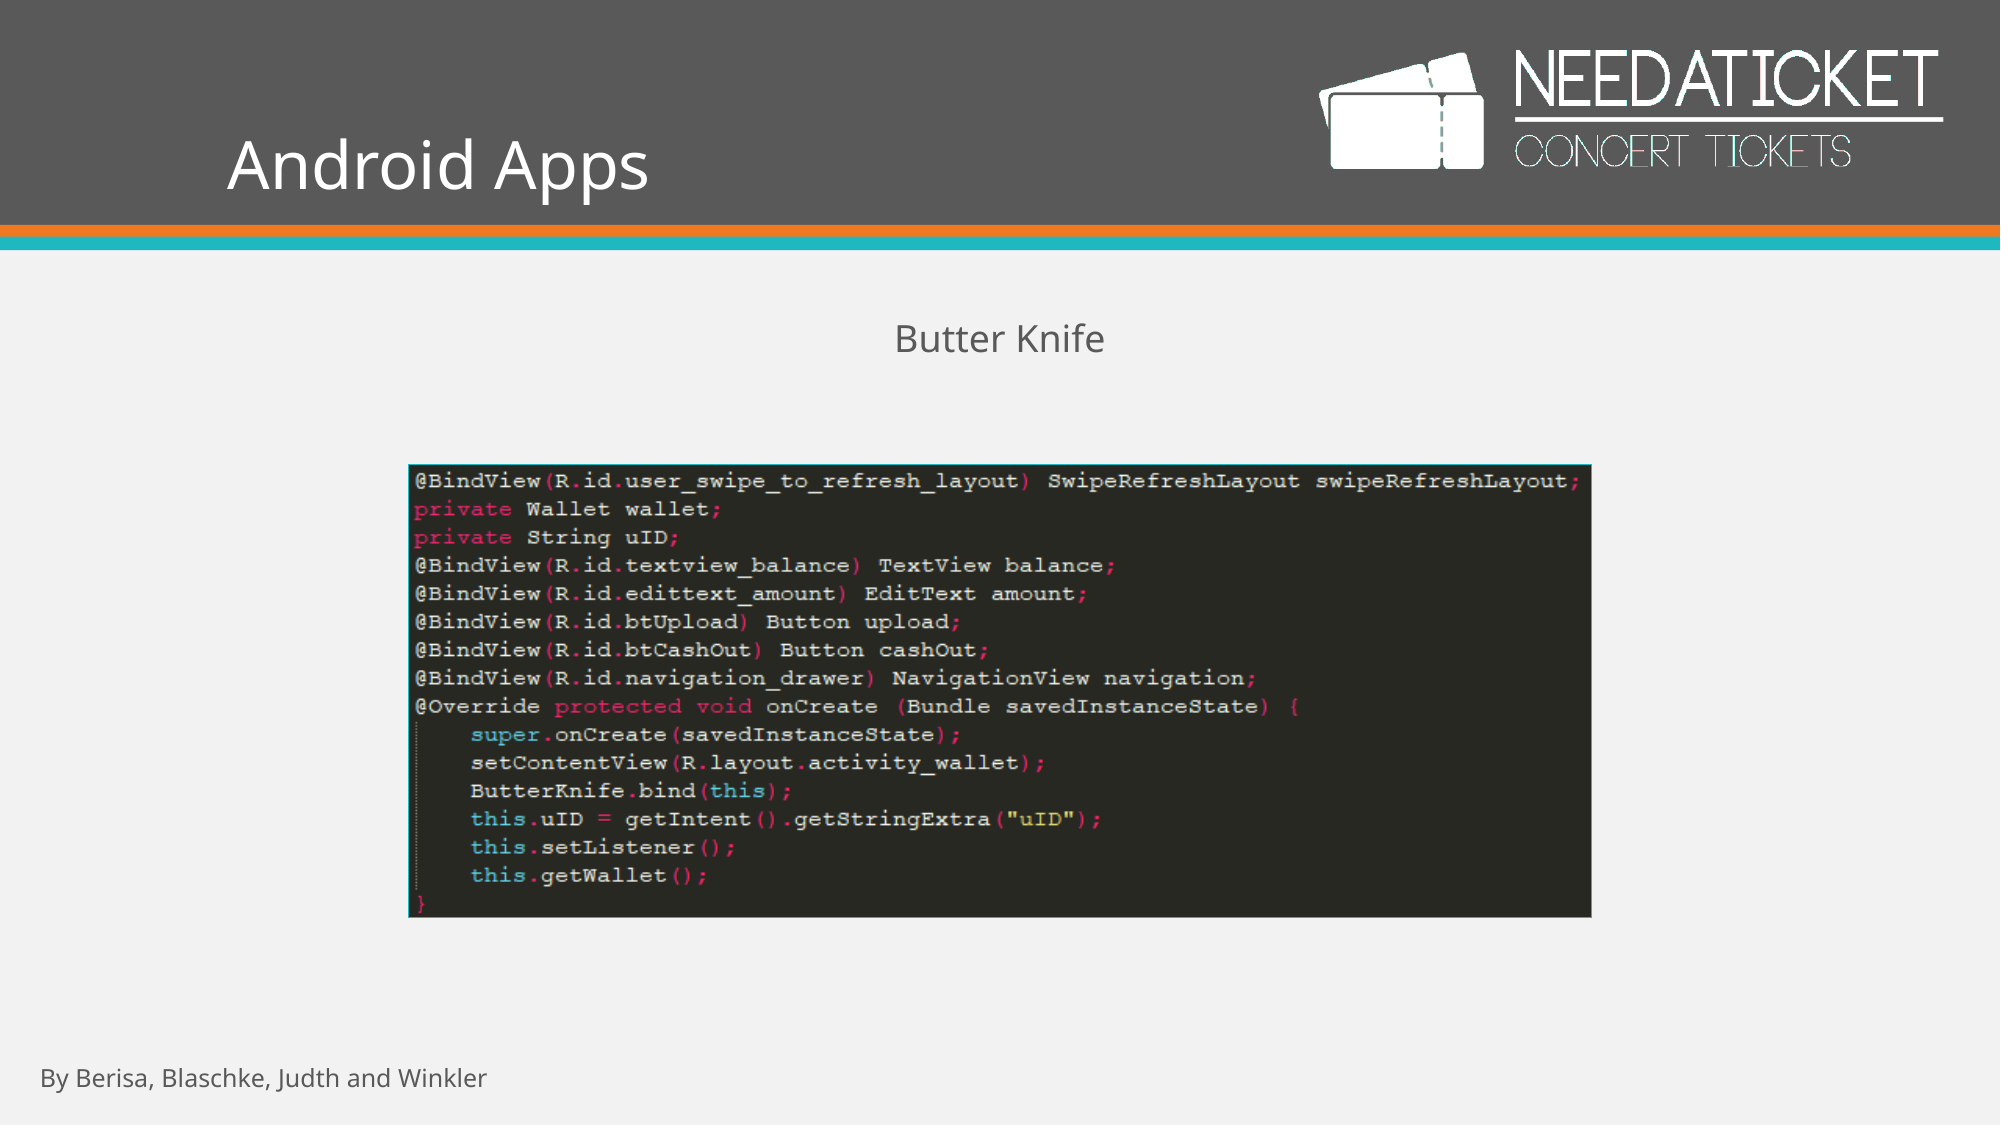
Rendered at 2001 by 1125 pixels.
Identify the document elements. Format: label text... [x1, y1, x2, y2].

text_box Butter Knife [794, 307, 1206, 368]
title Android Apps [212, 41, 1788, 212]
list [408, 464, 1592, 918]
picture [1252, 10, 2000, 214]
